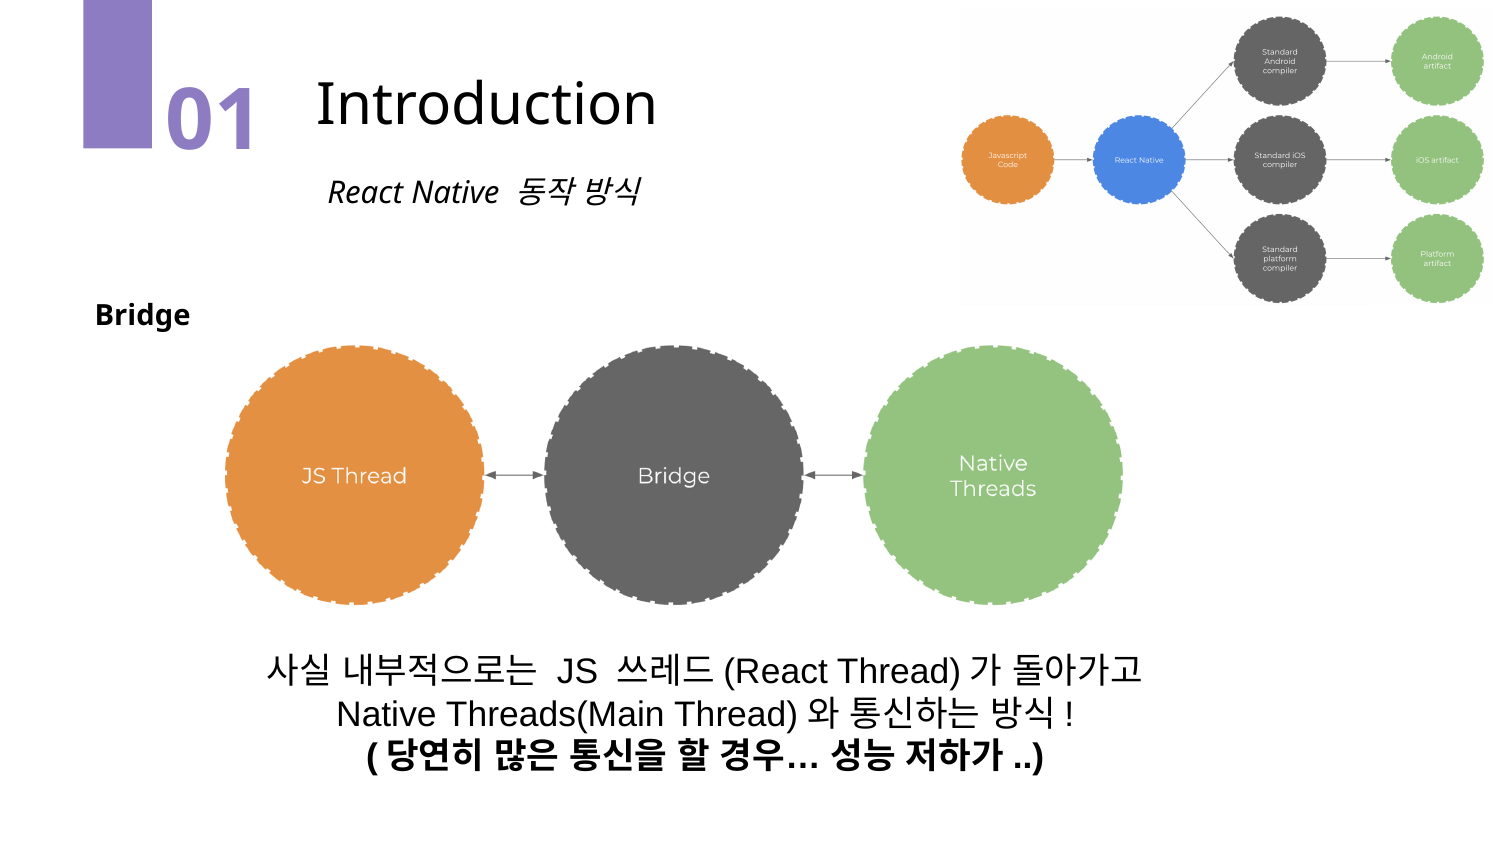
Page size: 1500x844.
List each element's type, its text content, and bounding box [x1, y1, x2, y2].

text_box Bridge [83, 273, 1112, 336]
text_box [83, 0, 152, 149]
text_box 사실 내부적으로는 JS 쓰레드(React Thread)가 돌아가고 Native Threads(Main Thread)와 통신하는 방식! (당연히 많은 통신을 할 경우… 성능 저하가..) [109, 637, 1301, 791]
text_box React Native 동작 방식 [316, 148, 955, 211]
picture [960, 7, 1494, 306]
picture [223, 335, 1124, 622]
text_box 01 [154, 58, 275, 153]
text_box Introduction [305, 58, 955, 162]
